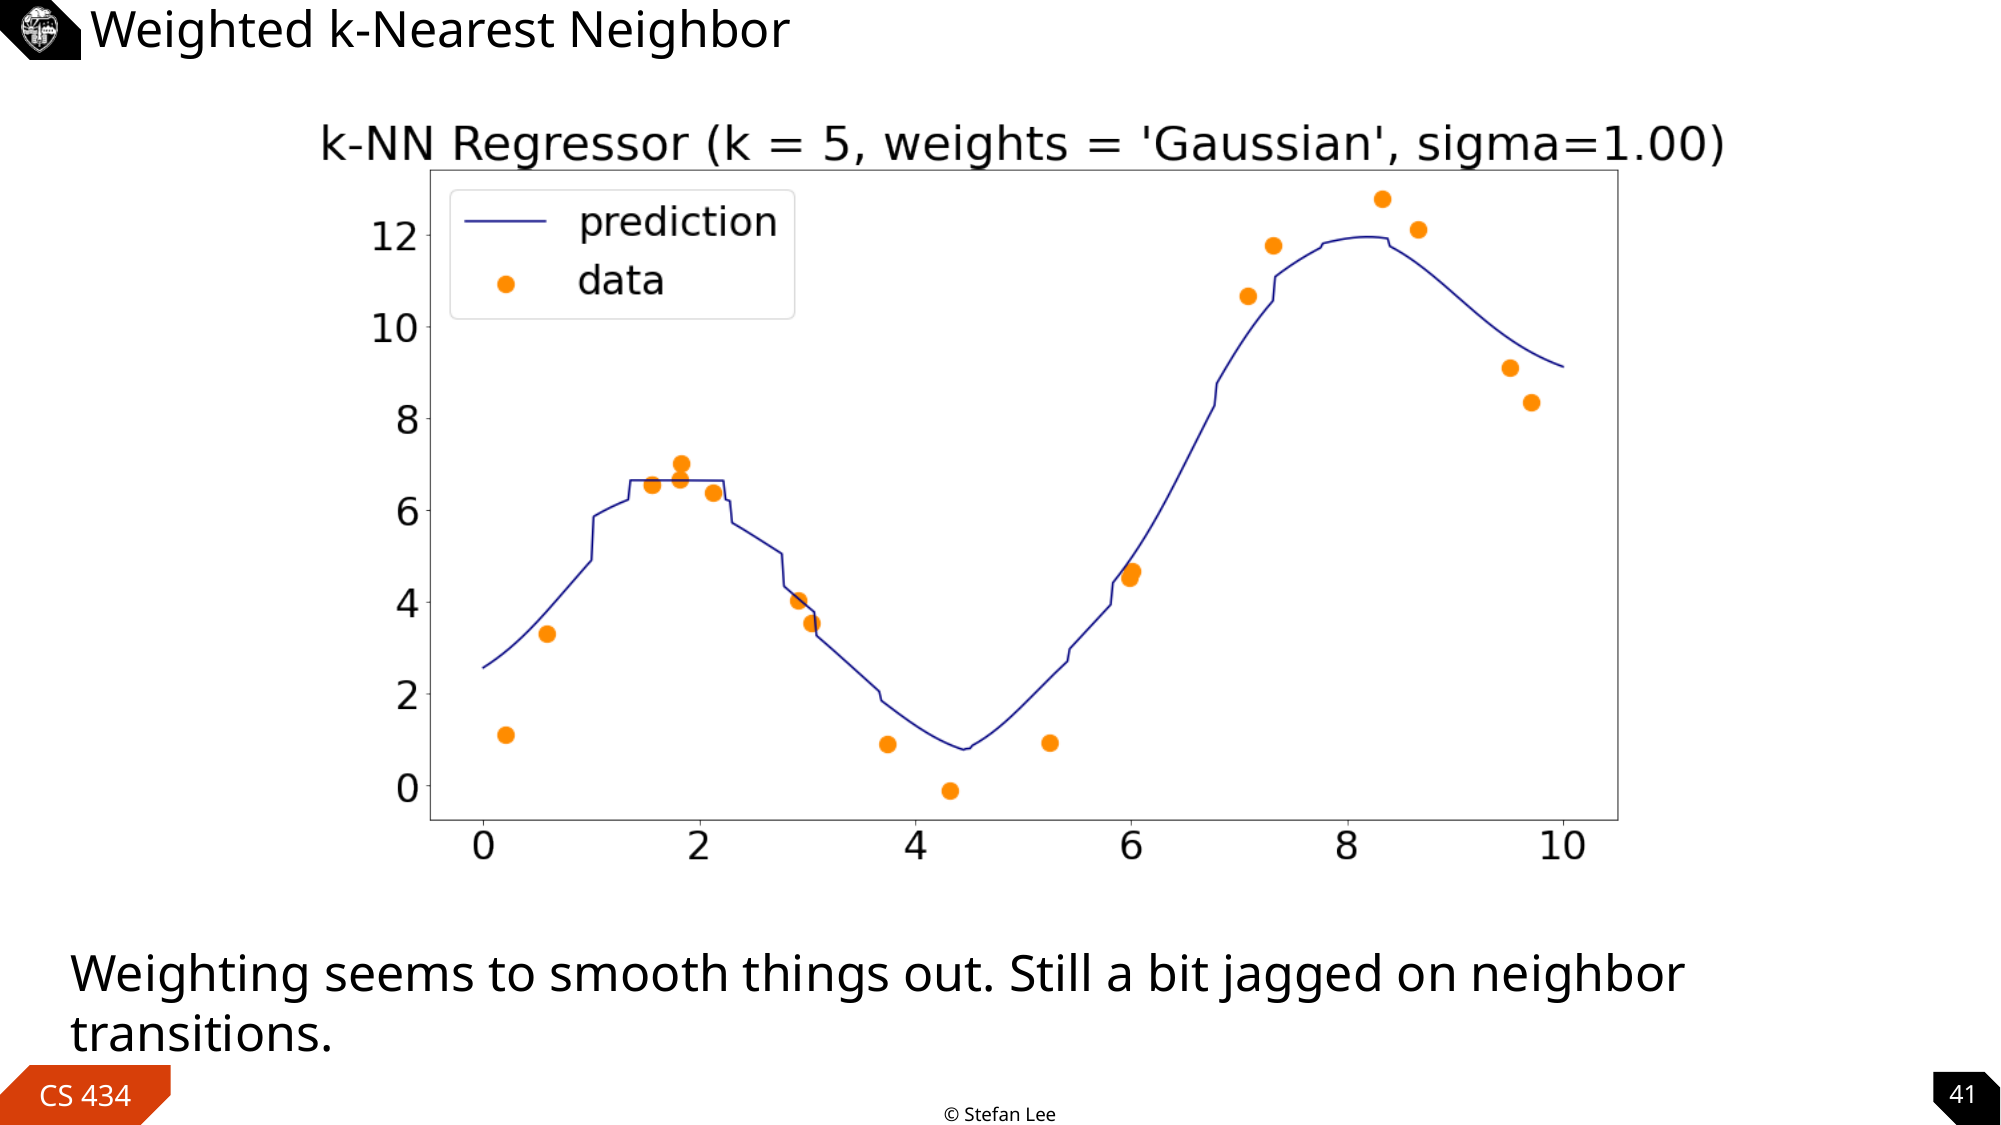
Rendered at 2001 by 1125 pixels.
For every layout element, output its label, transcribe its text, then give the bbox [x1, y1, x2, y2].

title Weighted k-Nearest Neighbor [0, 1, 1699, 61]
picture [310, 115, 1736, 877]
slide_number 41 [1933, 1071, 1994, 1119]
text_box Weighting seems to smooth things out. Still a bit jagged on neighbor transitions. [55, 934, 1945, 1069]
